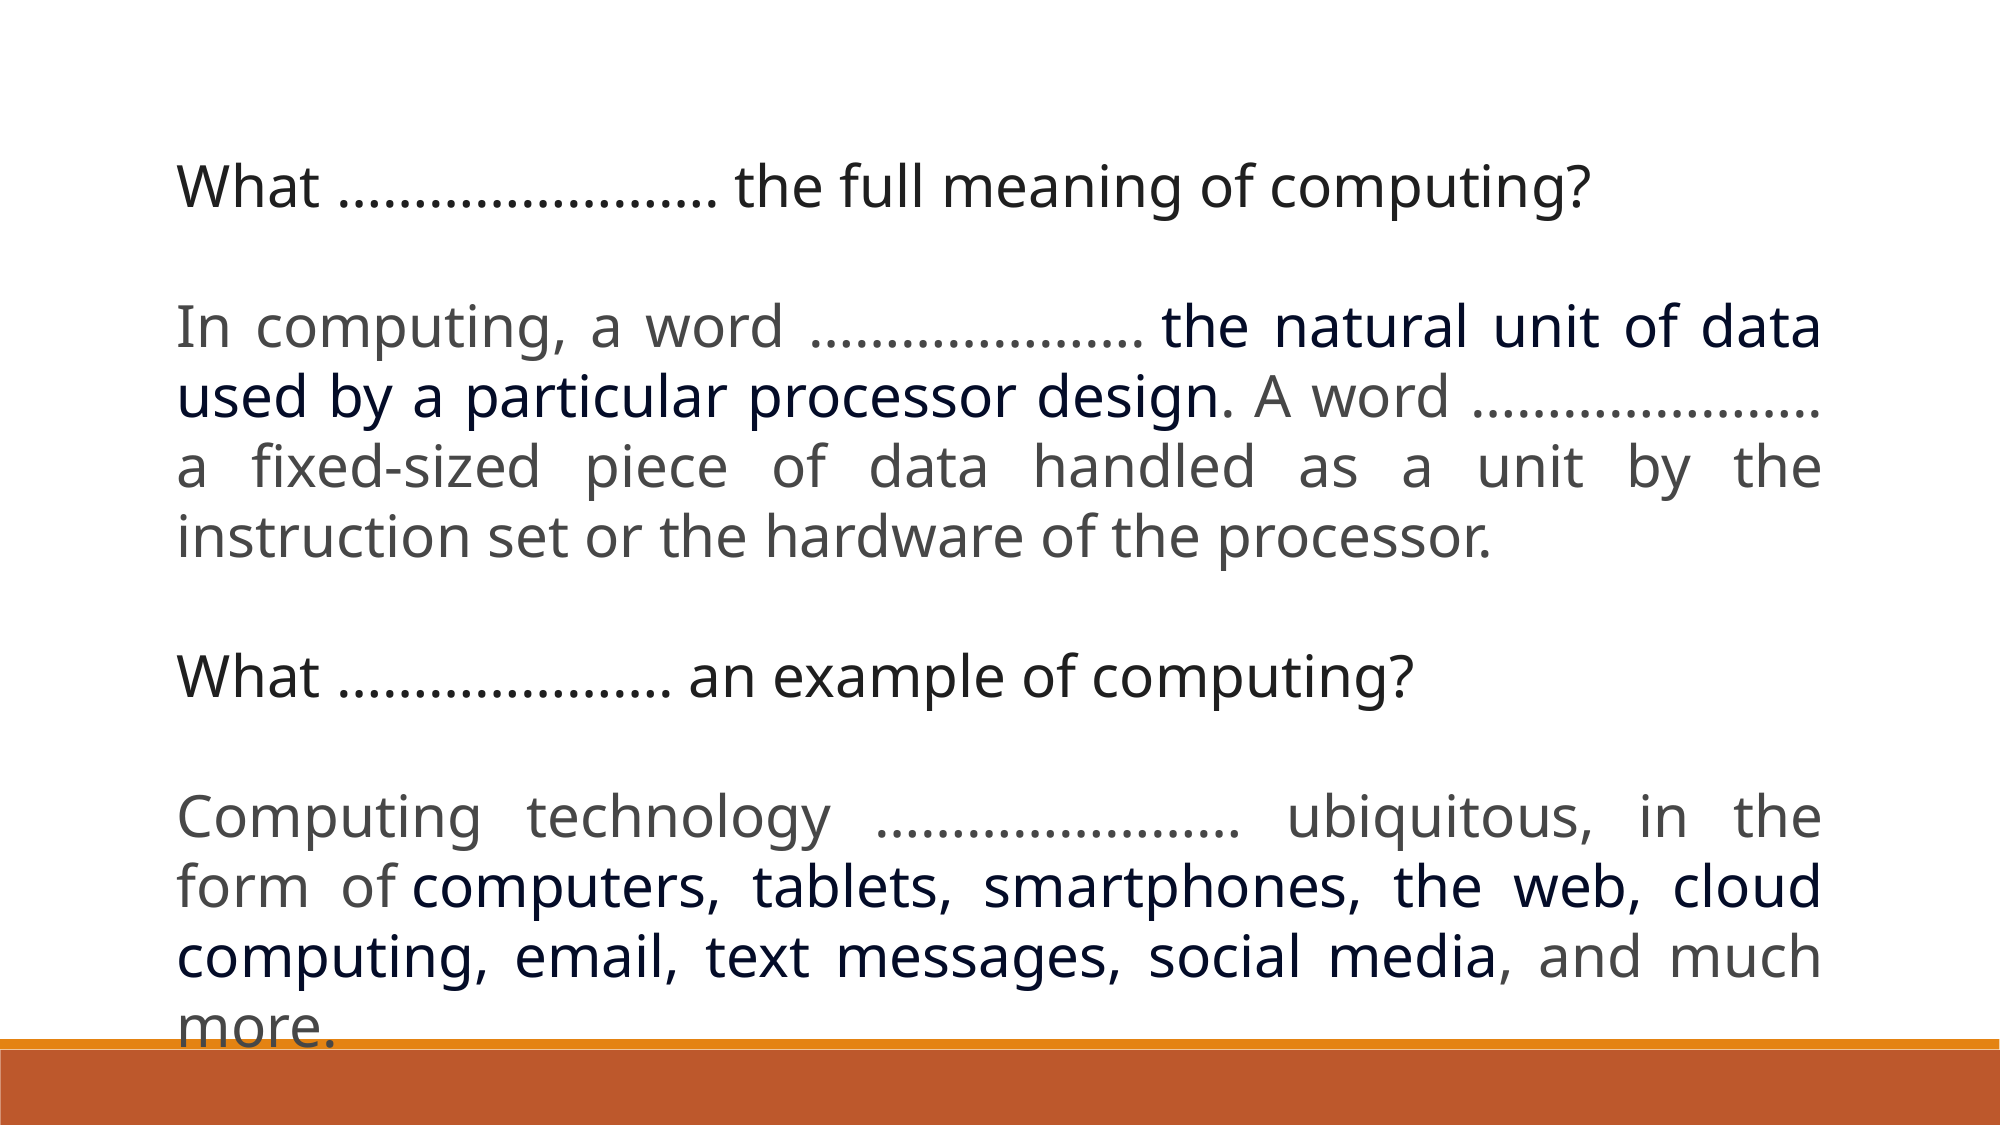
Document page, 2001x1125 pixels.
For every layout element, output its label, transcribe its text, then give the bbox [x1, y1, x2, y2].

text_box What ……………………. the full meaning of computing? In computing, a word …………………. the natural unit of data used by a particular processor design. A word ………………….. a fixed-sized piece of data handled as a unit by the instruction set or the hardware of the processor. What …………………. an example of computing? Computing technology …………………… ubiquitous, in the form of computers, tablets, smartphones, the web, cloud computing, email, text messages, social media, and much more. [162, 141, 1838, 1067]
